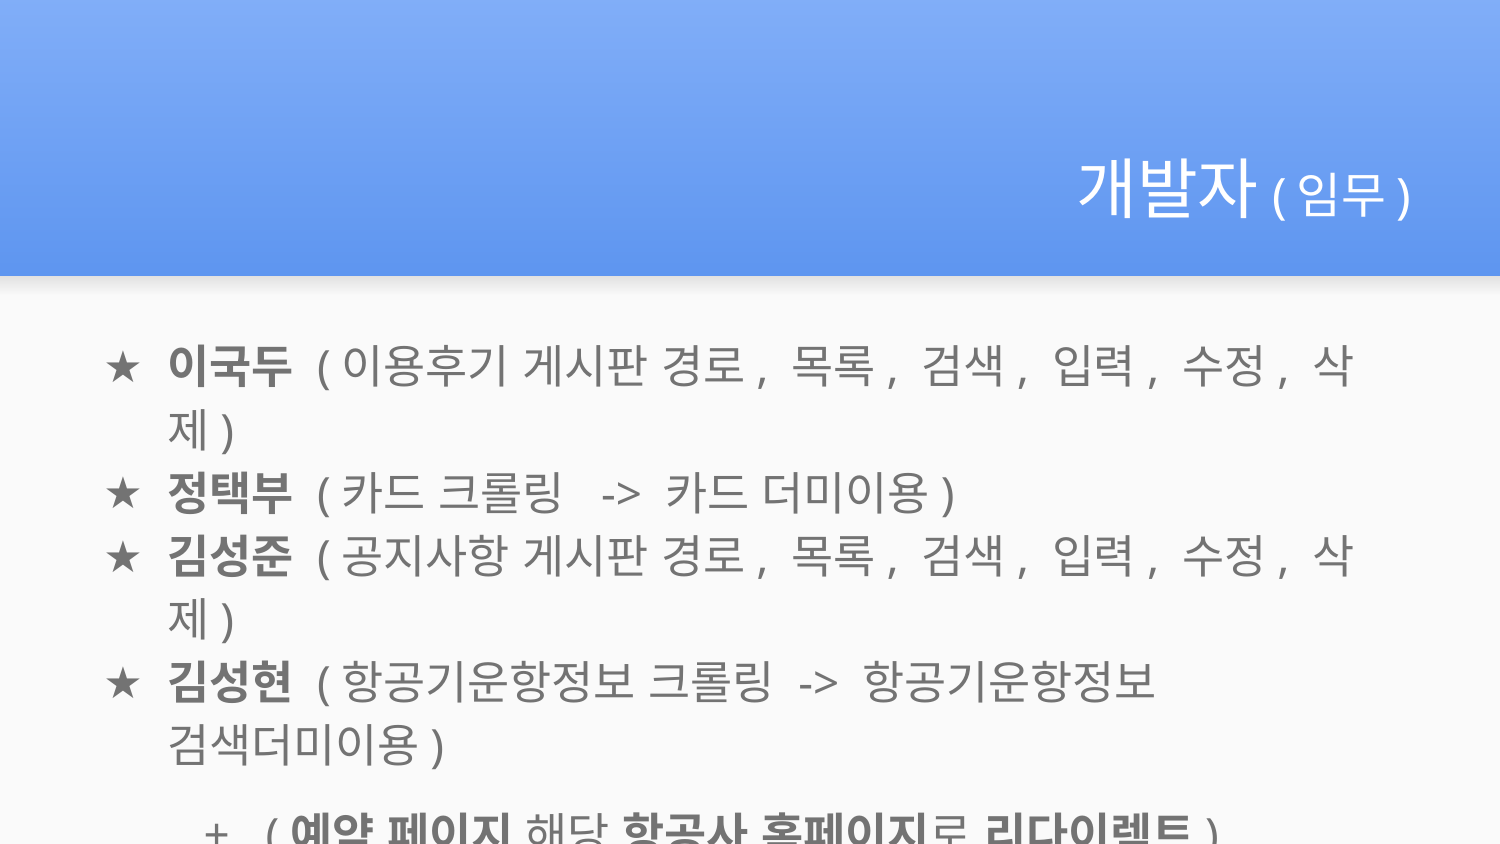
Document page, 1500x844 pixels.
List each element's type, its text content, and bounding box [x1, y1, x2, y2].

list 이국두 (이용후기 게시판 경로, 목록, 검색, 입력, 수정, 삭제) 정택부 (카드 크롤링 -> 카드 더미이용) 김성준 (공지사항 게시판 경로, 목록, 검색, 입력, 수정, 삭제) 김성현 (항공기운항정보 크롤링 -> 항공기운항정보 검색더미이용) + (예약 페이지 해당 항공사 홈페이지로 리다이렉트) [77, 314, 1427, 760]
title 개발자(임무) [77, 121, 1427, 248]
